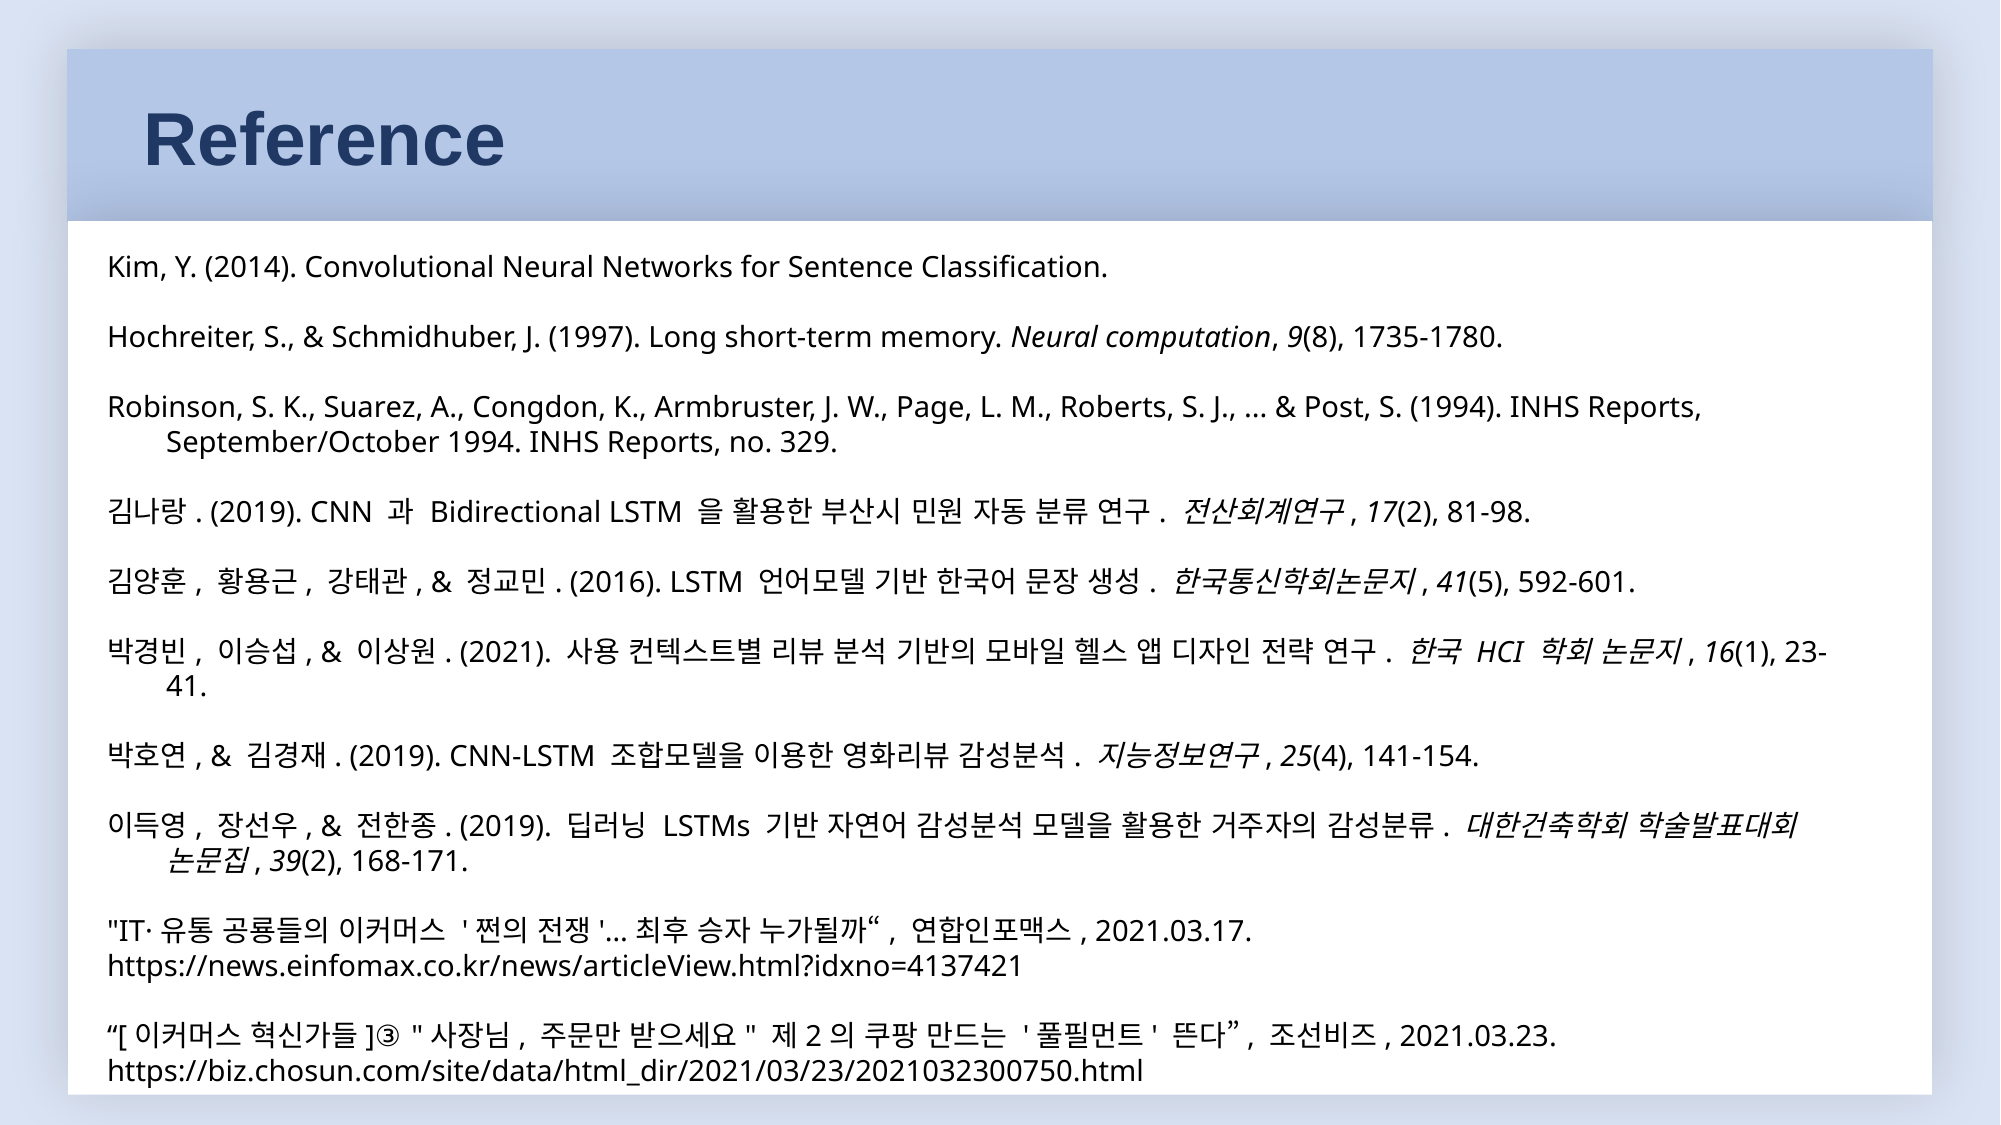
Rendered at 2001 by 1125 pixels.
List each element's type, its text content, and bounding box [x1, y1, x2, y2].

text_box [67, 49, 1933, 202]
text_box Kim, Y. (2014). Convolutional Neural Networks for Sentence Classification. Hochreiter, S., & Schmidhuber, J. (1997). Long short-term memory. Neural computation, 9(8), 1735-1780. Robinson, S. K., Suarez, A., Congdon, K., Armbruster, J. W., Page, L. M., Roberts, S. J., ... & Post, S. (1994). INHS Reports, September/October 1994. INHS Reports, no. 329. 김나랑. (2019). CNN 과 Bidirectional LSTM 을 활용한 부산시 민원 자동 분류 연구. 전산회계연구, 17(2), 81-98. 김양훈, 황용근, 강태관, & 정교민. (2016). LSTM 언어모델 기반 한국어 문장 생성. 한국통신학회논문지, 41(5), 592-601. 박경빈, 이승섭, & 이상원. (2021). 사용 컨텍스트별 리뷰 분석 기반의 모바일 헬스 앱 디자인 전략 연구. 한국 HCI 학회 논문지, 16(1), 23-41. 박호연, & 김경재. (2019). CNN-LSTM 조합모델을 이용한 영화리뷰 감성분석. 지능정보연구, 25(4), 141-154. 이득영, 장선우, & 전한종. (2019). 딥러닝 LSTMs 기반 자연어 감성분석 모델을 활용한 거주자의 감성분류. 대한건축학회 학술발표대회 논문집, 39(2), 168-171. "IT·유통 공룡들의 이커머스 '쩐의 전쟁'…최후 승자 누가될까“, 연합인포맥스, 2021.03.17. https://news.einfomax.co.kr/news/articleView.html?idxno=4137421 “[이커머스 혁신가들]③ "사장님, 주문만 받으세요" 제2의 쿠팡 만드는 '풀필먼트' 뜬다”, 조선비즈, 2021.03.23. https://biz.chosun.com/site/data/html_dir/2021/03/23/2021032300750.html [92, 240, 1879, 1095]
text_box Reference [128, 83, 1769, 188]
text_box [67, 220, 1933, 1096]
